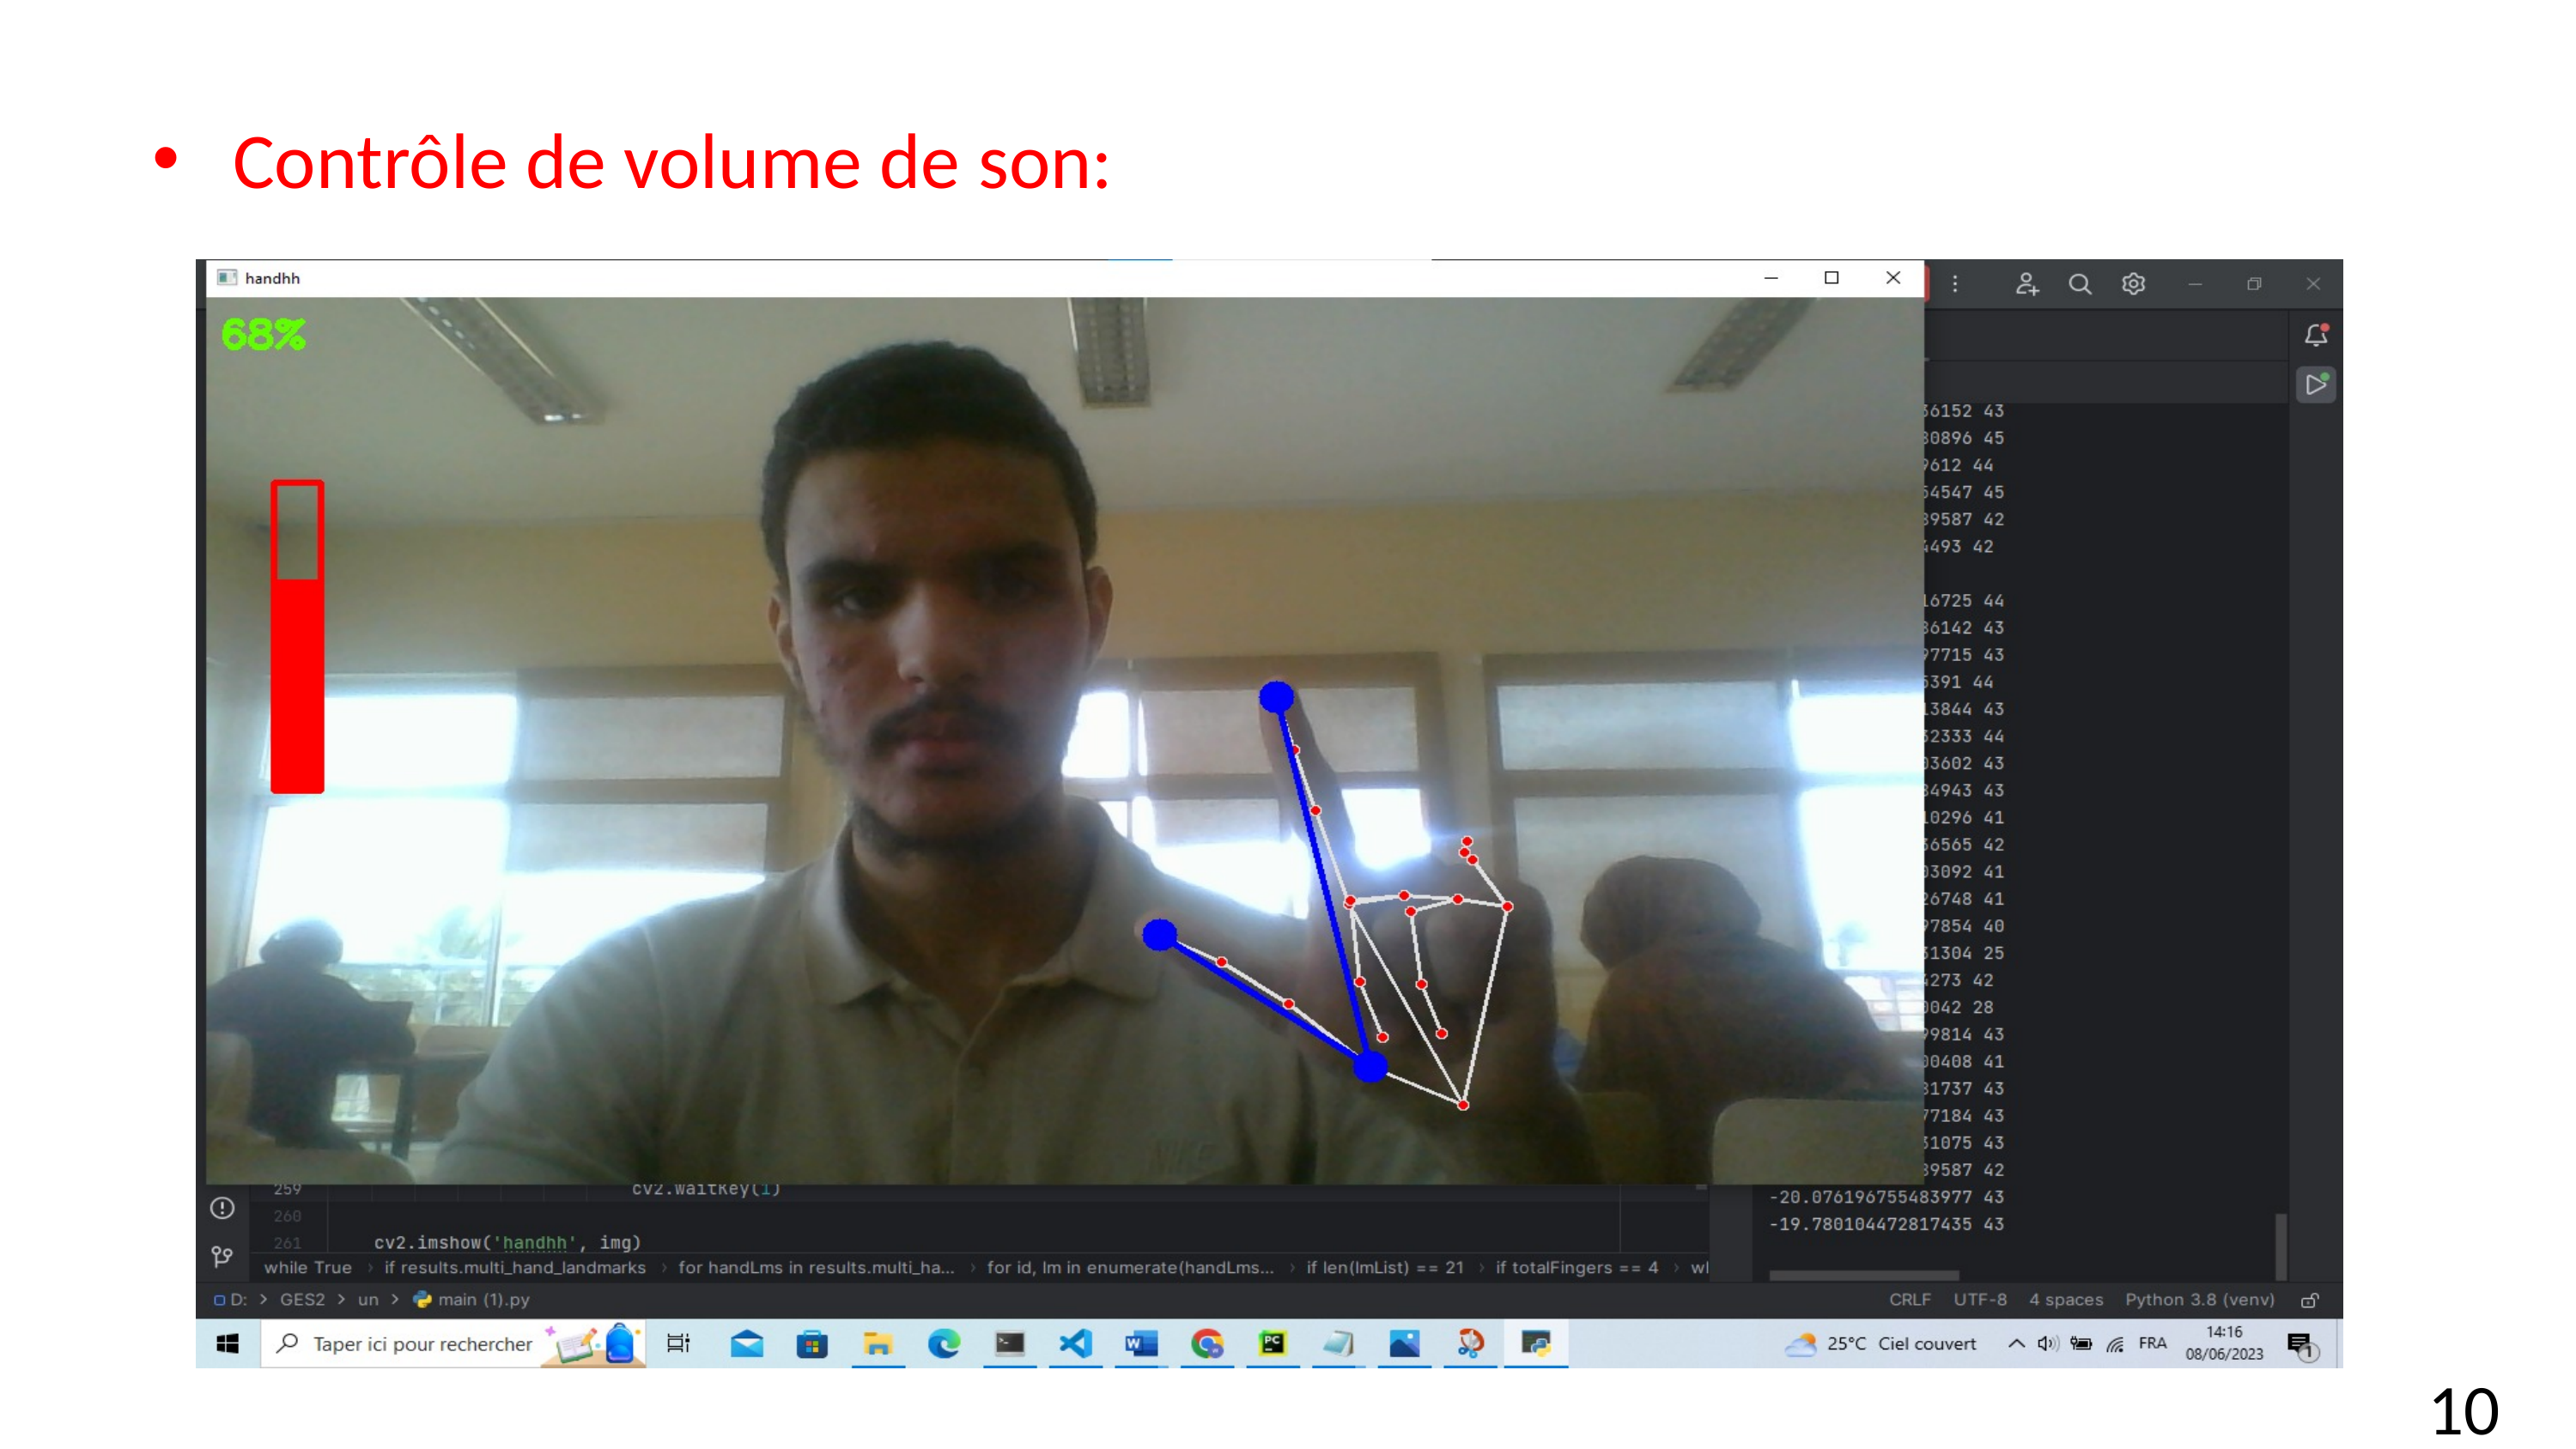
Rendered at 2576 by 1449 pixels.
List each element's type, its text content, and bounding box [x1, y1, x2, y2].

picture [196, 259, 2343, 1368]
title Contrôle de volume de son: [75, 80, 1192, 328]
text_box 10 [2415, 1357, 2533, 1449]
